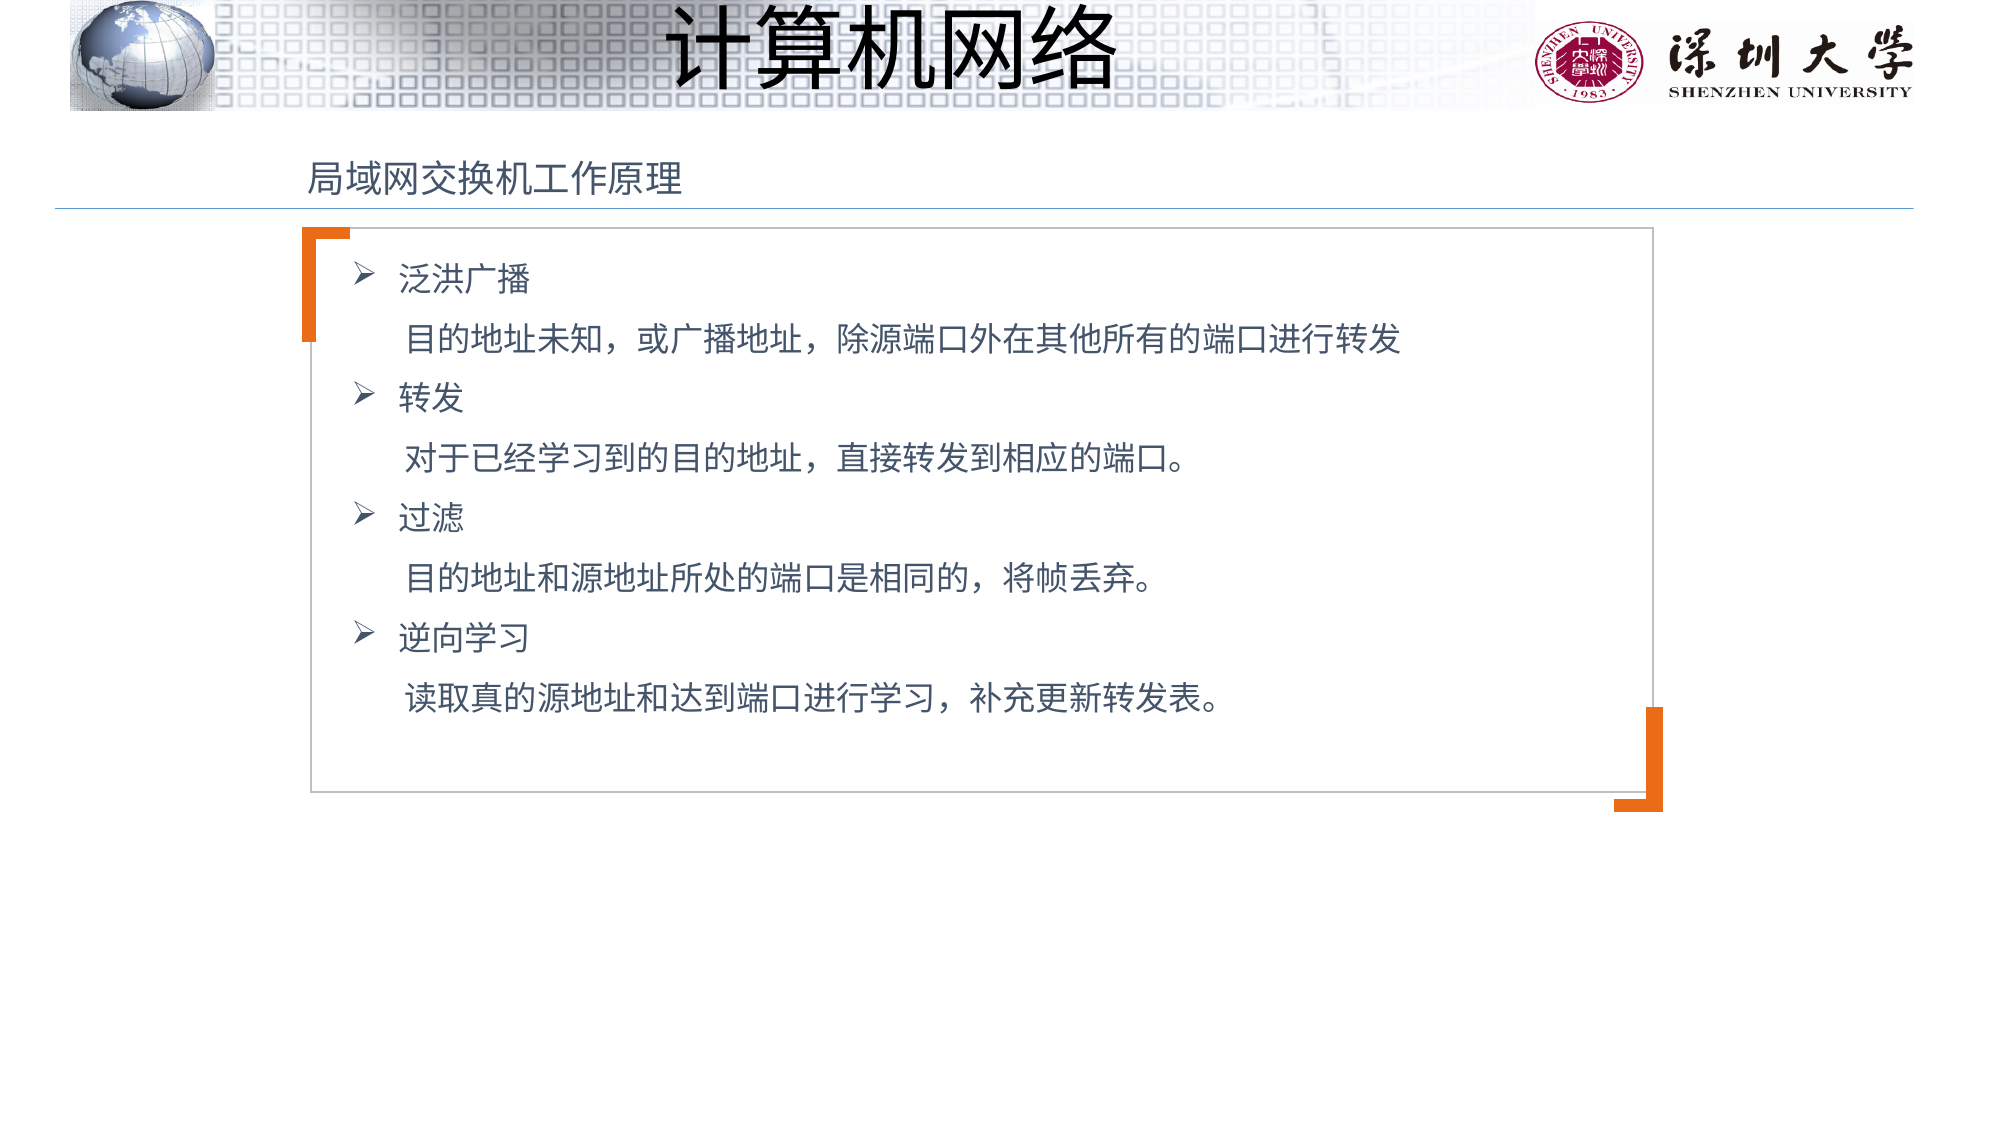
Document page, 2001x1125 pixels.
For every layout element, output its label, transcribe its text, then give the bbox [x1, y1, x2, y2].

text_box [303, 227, 1662, 811]
text_box 局域网交换机工作原理 [293, 125, 698, 208]
picture [70, 0, 1914, 111]
